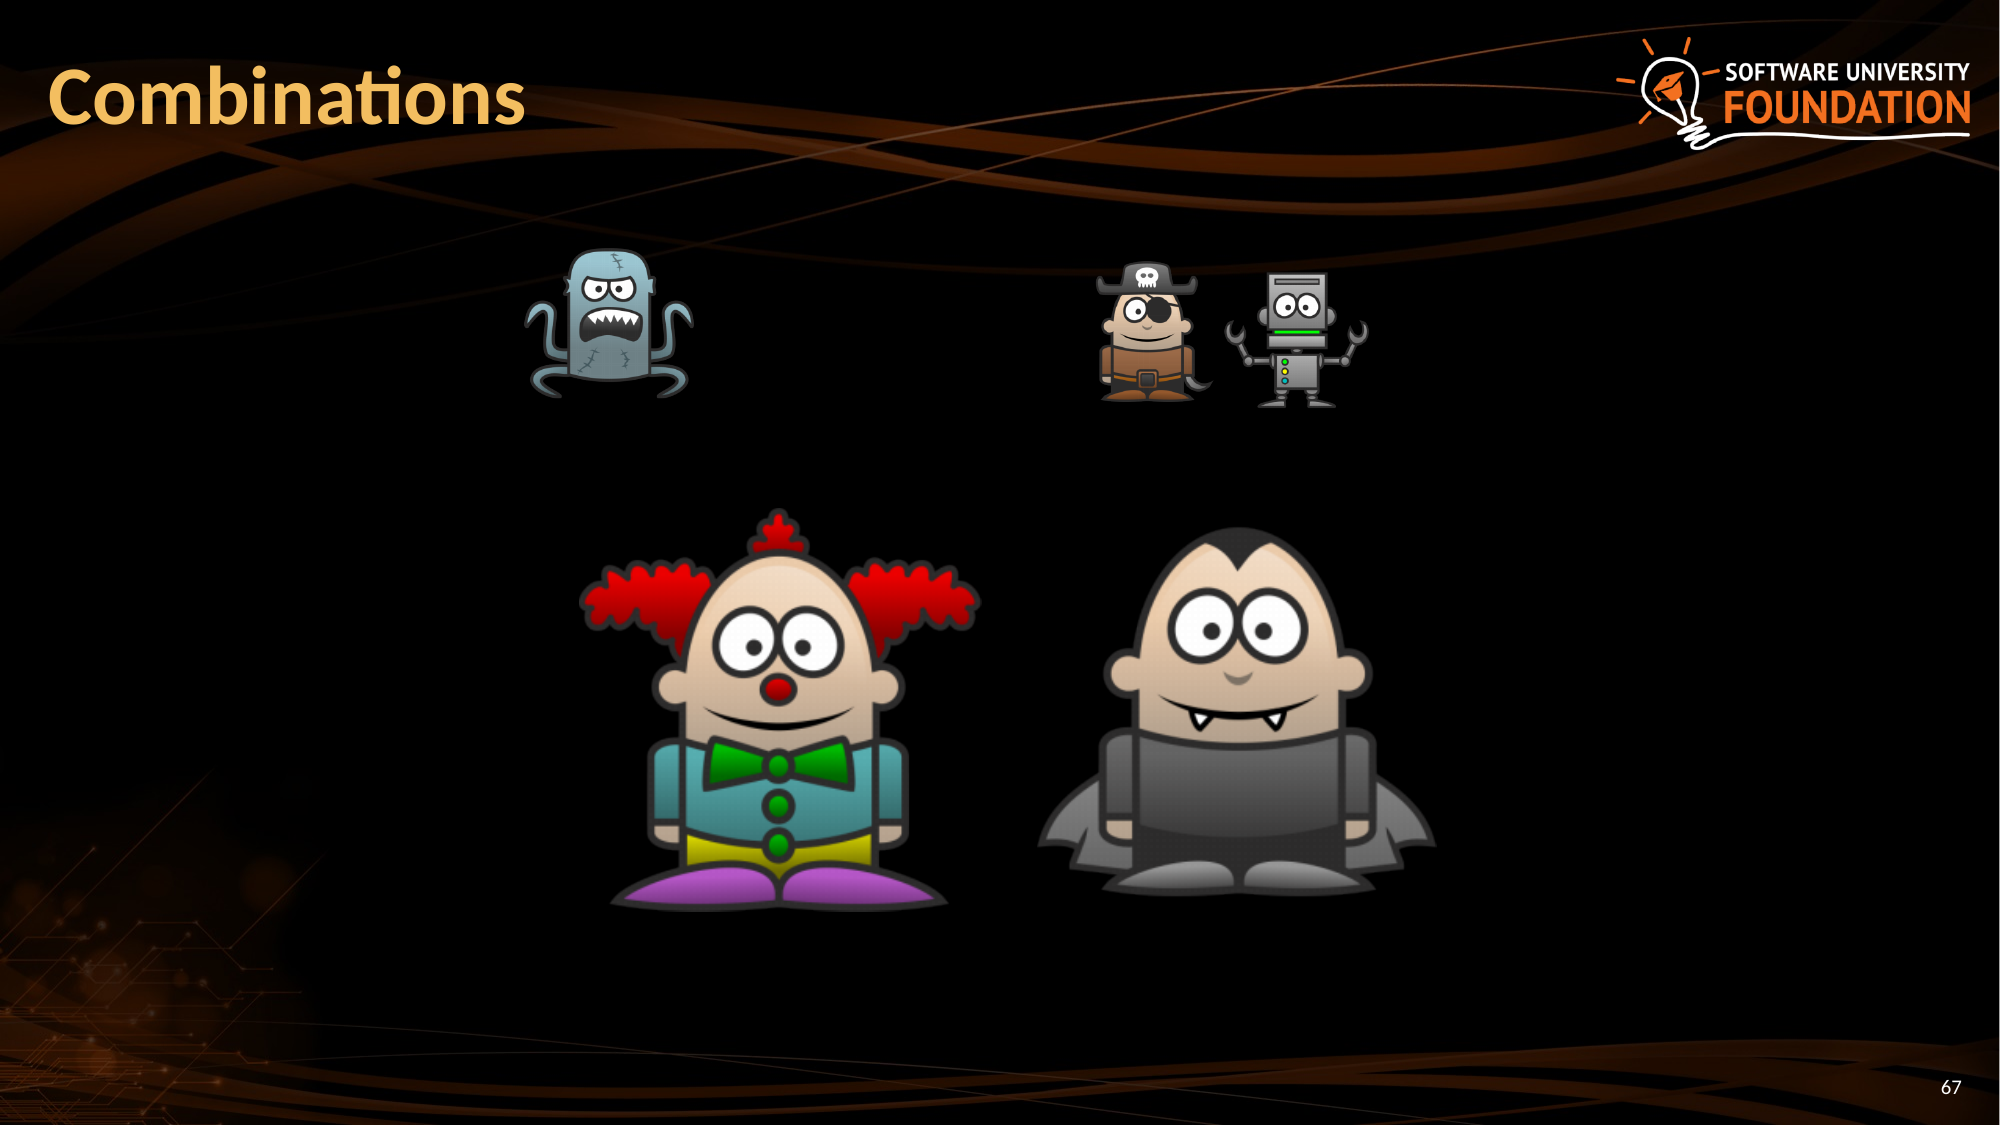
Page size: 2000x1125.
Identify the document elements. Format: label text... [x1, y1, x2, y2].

title Combinations [30, 6, 1602, 189]
slide_number 67 [1897, 1070, 1968, 1103]
picture [0, 0, 2000, 1125]
